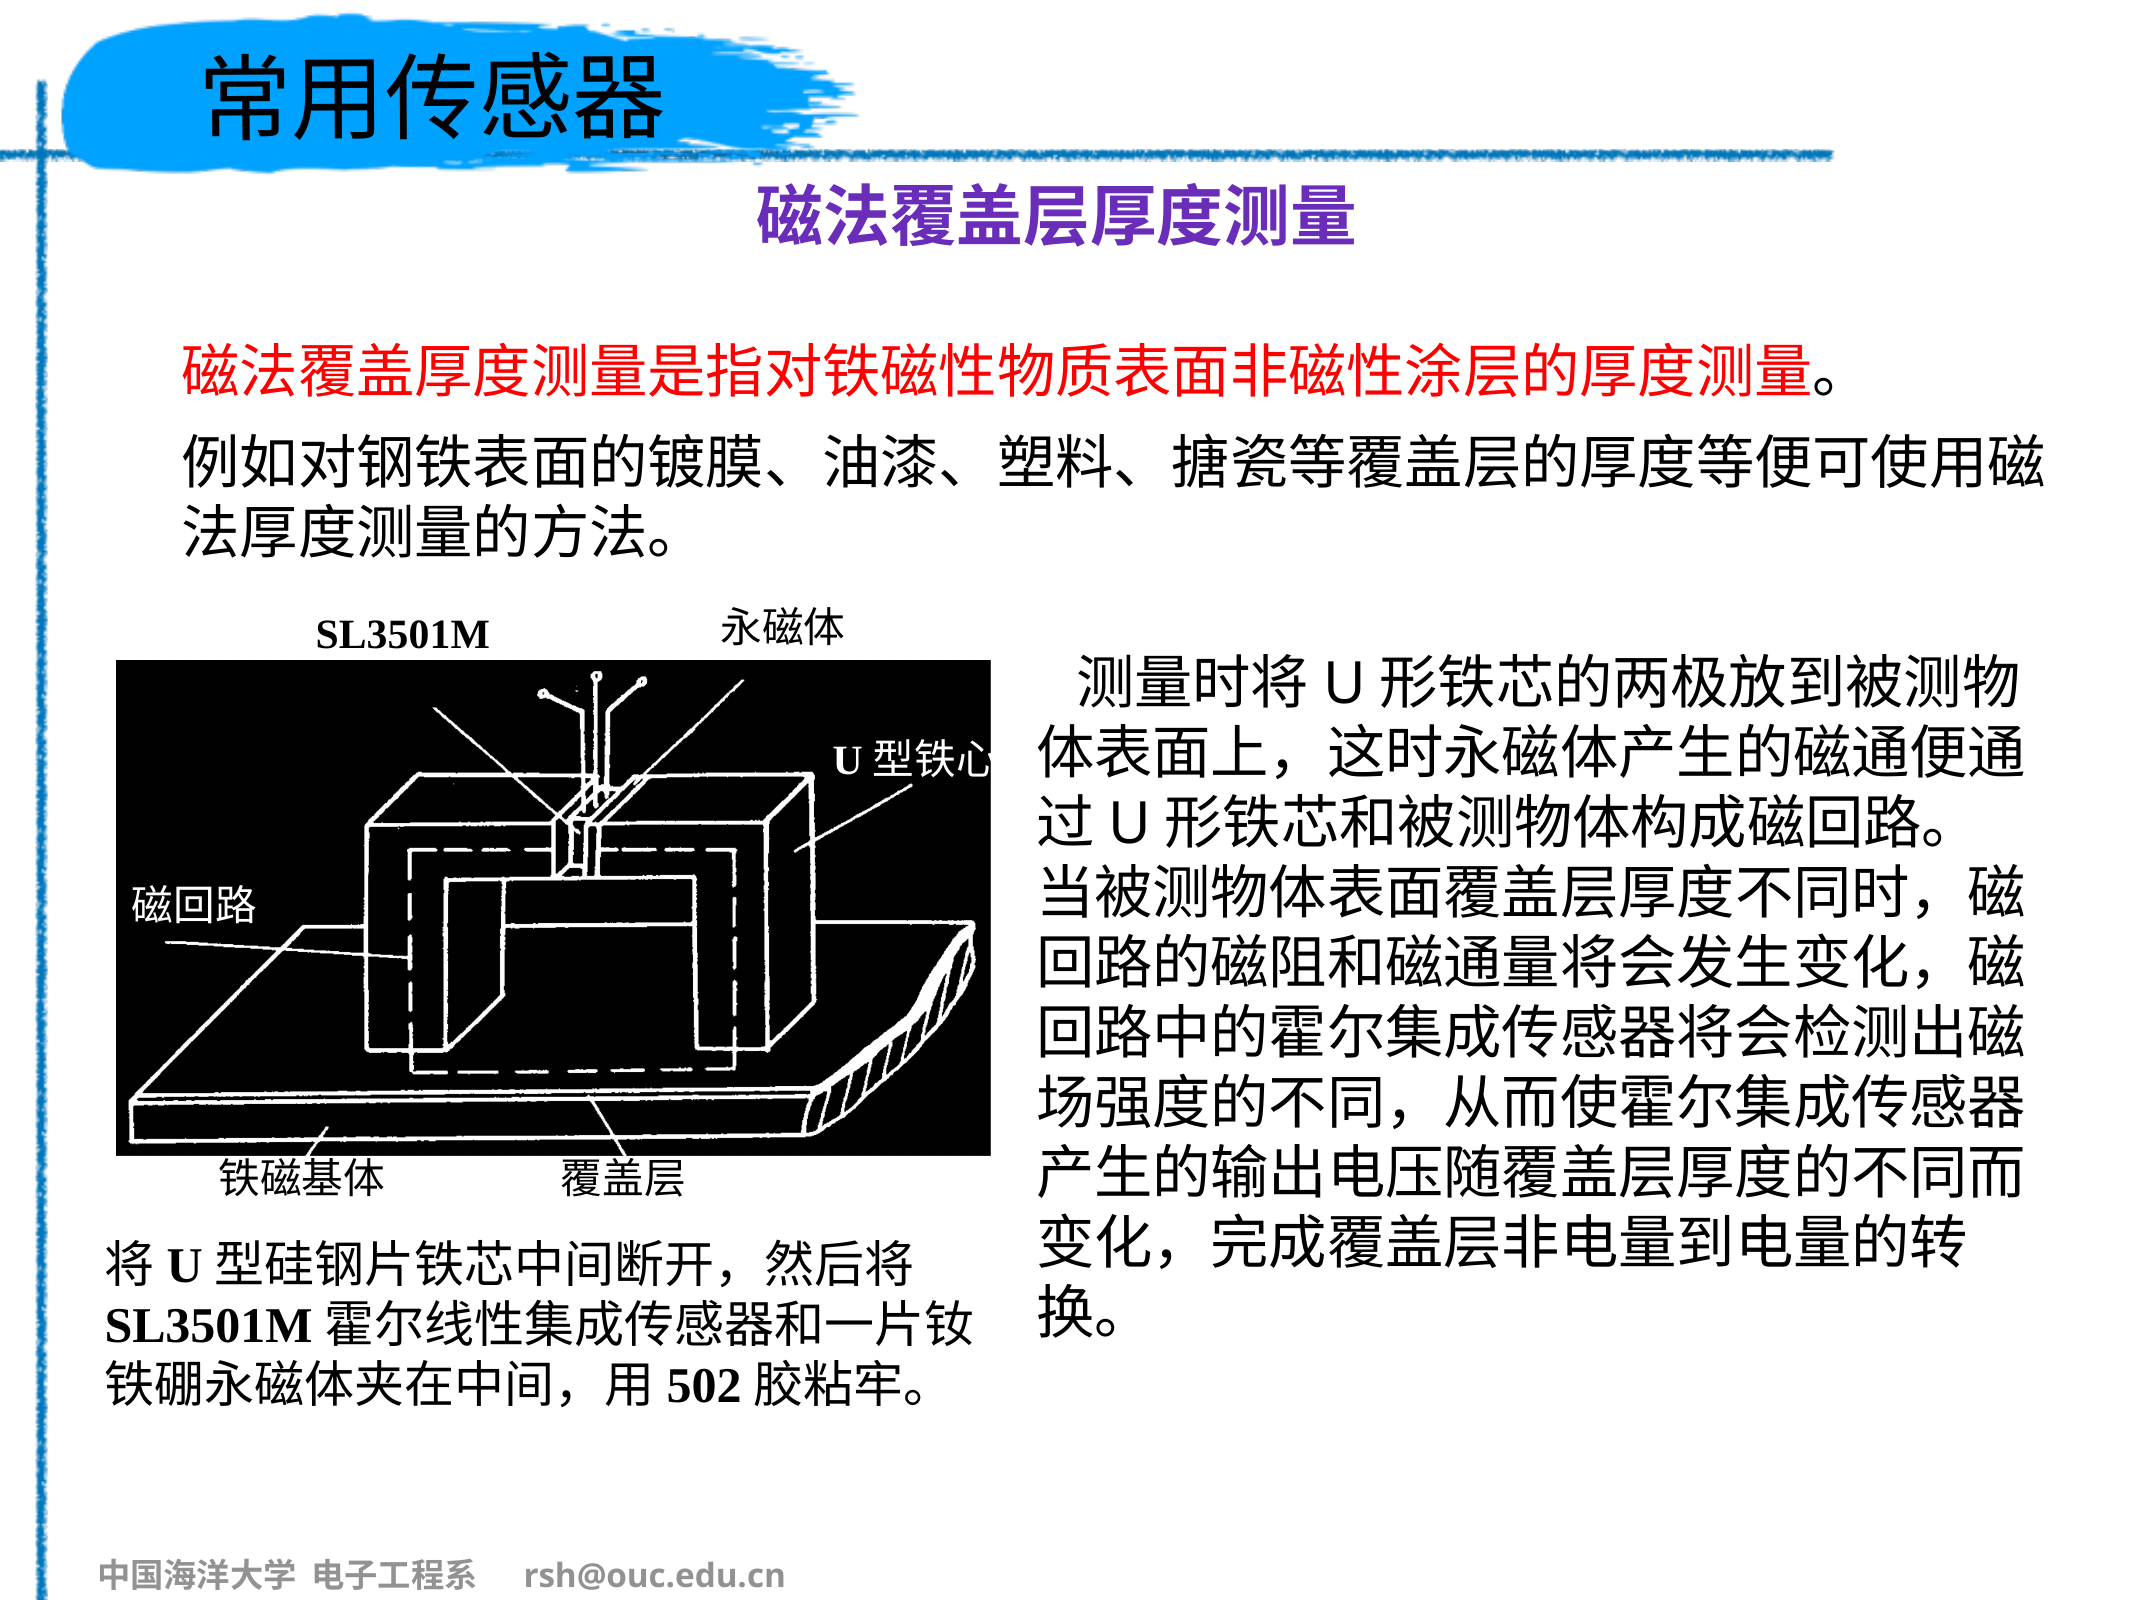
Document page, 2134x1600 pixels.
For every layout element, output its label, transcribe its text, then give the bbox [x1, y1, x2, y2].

text_box 测量时将U形铁芯的两极放到被测物体表面上，这时永磁体产生的磁通便通过U形铁芯和被测物体构成磁回路。当被测物体表面覆盖层厚度不同时，磁回路的磁阻和磁通量将会发生变化，磁回路中的霍尔集成传感器将会检测出磁场强度的不同，从而使霍尔集成传感器产生的输出电压随覆盖层厚度的不同而变化，完成覆盖层非电量到电量的转换。 [1027, 636, 2044, 1353]
picture [798, 10, 1841, 165]
text_box 将U型硅钢片铁芯中间断开，然后将SL3501M霍尔线性集成传感器和一片钕铁硼永磁体夹在中间，用502胶粘牢。 [96, 1224, 1009, 1421]
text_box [92, 593, 1050, 1216]
text_box 磁法覆盖厚度测量是指对铁磁性物质表面非磁性涂层的厚度测量。 例如对钢铁表面的镀膜、油漆、塑料、搪瓷等覆盖层的厚度等便可使用磁法厚度测量的方法。 [173, 326, 2085, 574]
picture [0, 10, 67, 1600]
text_box 磁法覆盖层厚度测量 [748, 165, 1764, 262]
title 常用传感器 [66, 0, 799, 188]
